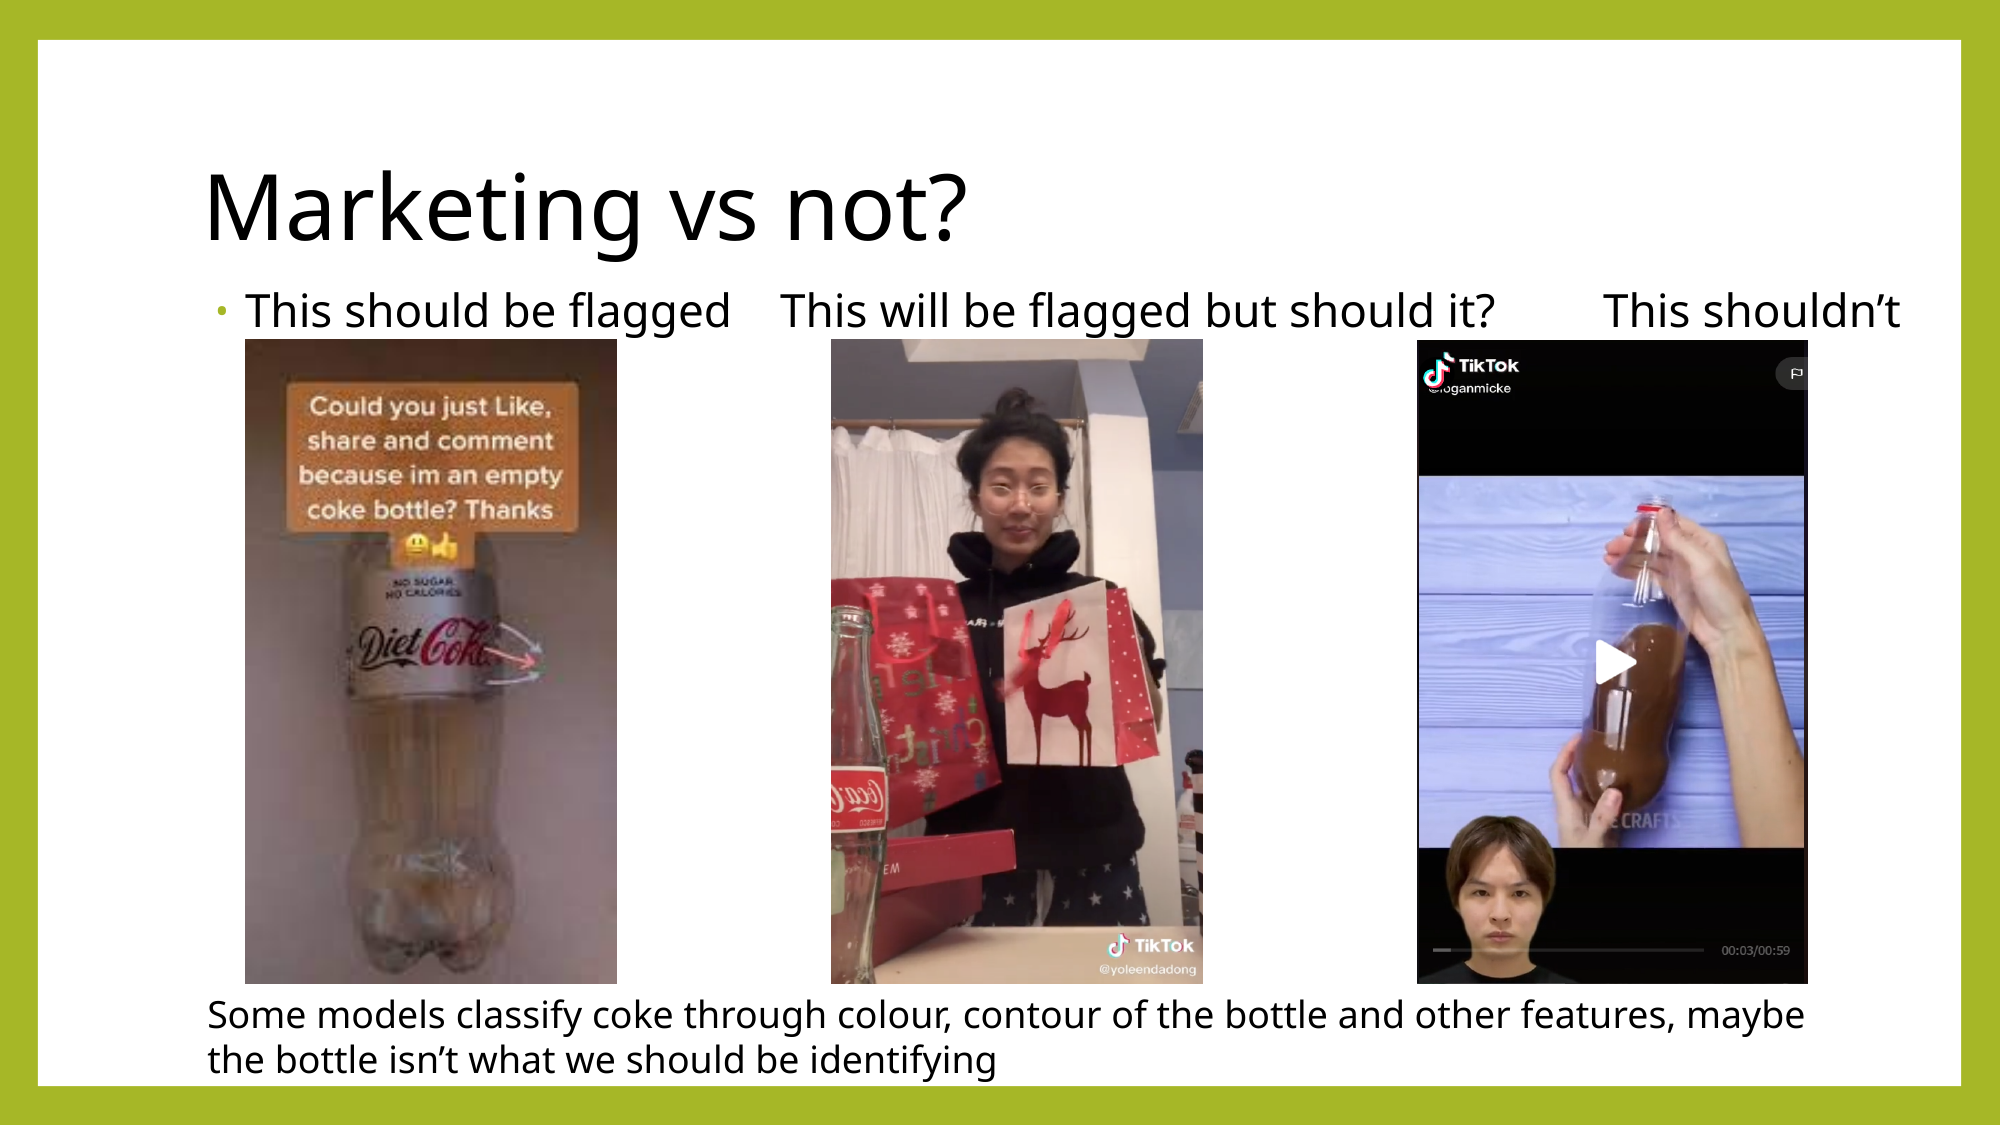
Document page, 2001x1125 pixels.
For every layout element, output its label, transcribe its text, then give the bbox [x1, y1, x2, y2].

picture [245, 338, 617, 984]
text_box Some models classify coke through colour, contour of the bottle and other features, maybe the bottle isn’t what we should be identifying [192, 983, 1868, 1088]
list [831, 338, 1203, 984]
text_box This should be flagged This will be flagged but should it? This shouldn’t be flagged [192, 280, 1920, 856]
picture [1417, 338, 1808, 984]
title Marketing vs not? [187, 99, 1808, 323]
